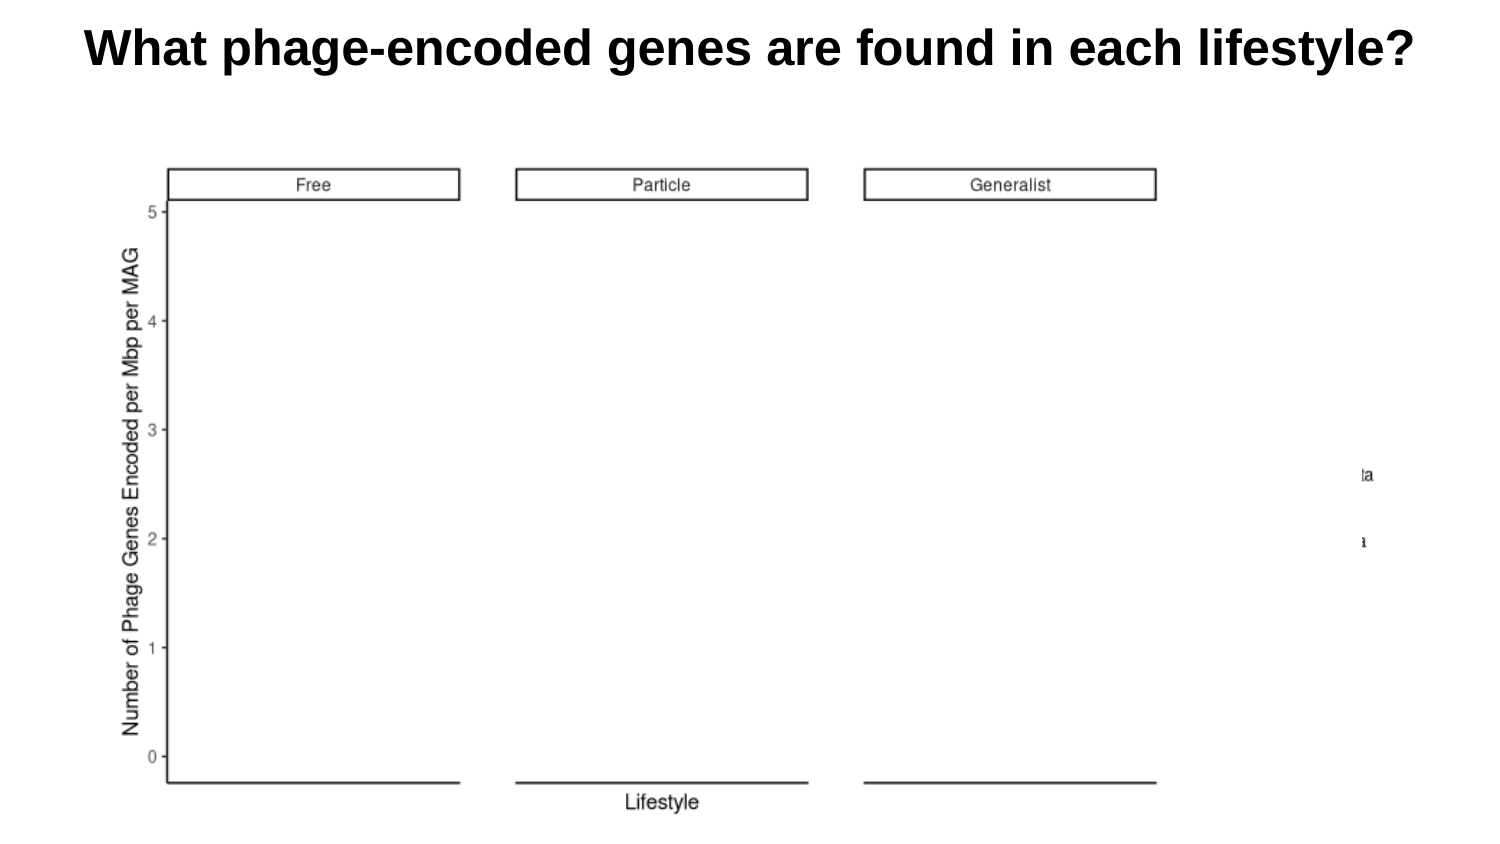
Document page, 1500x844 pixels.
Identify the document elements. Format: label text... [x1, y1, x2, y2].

picture [112, 158, 1391, 825]
title What phage-encoded genes are found in each lifestyle? [51, 0, 1449, 94]
